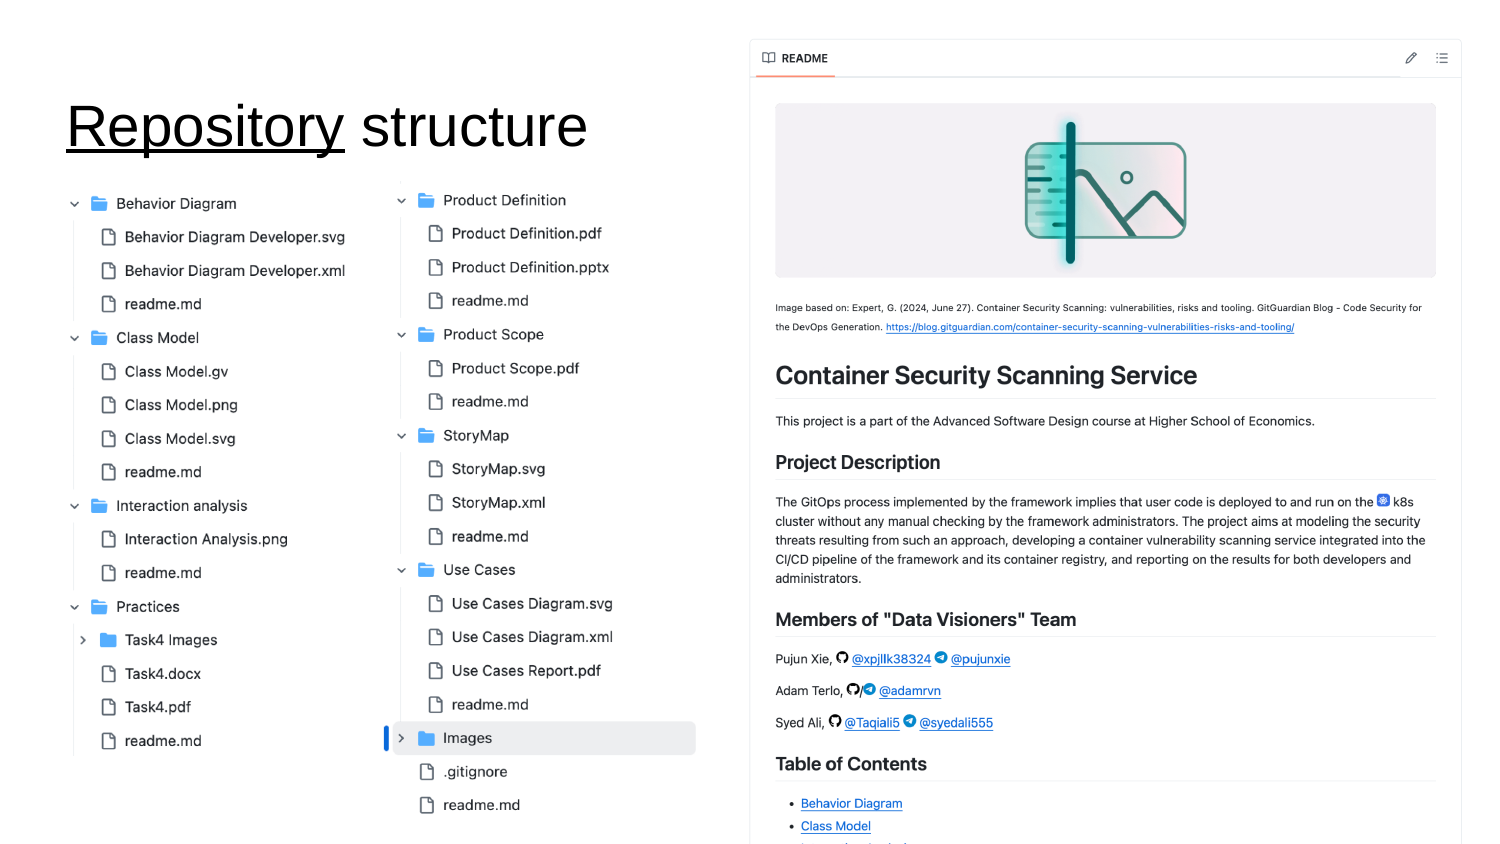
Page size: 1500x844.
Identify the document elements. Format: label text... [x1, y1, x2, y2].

picture [50, 180, 701, 832]
title Repository structure [51, 72, 739, 167]
picture [744, 30, 1472, 844]
